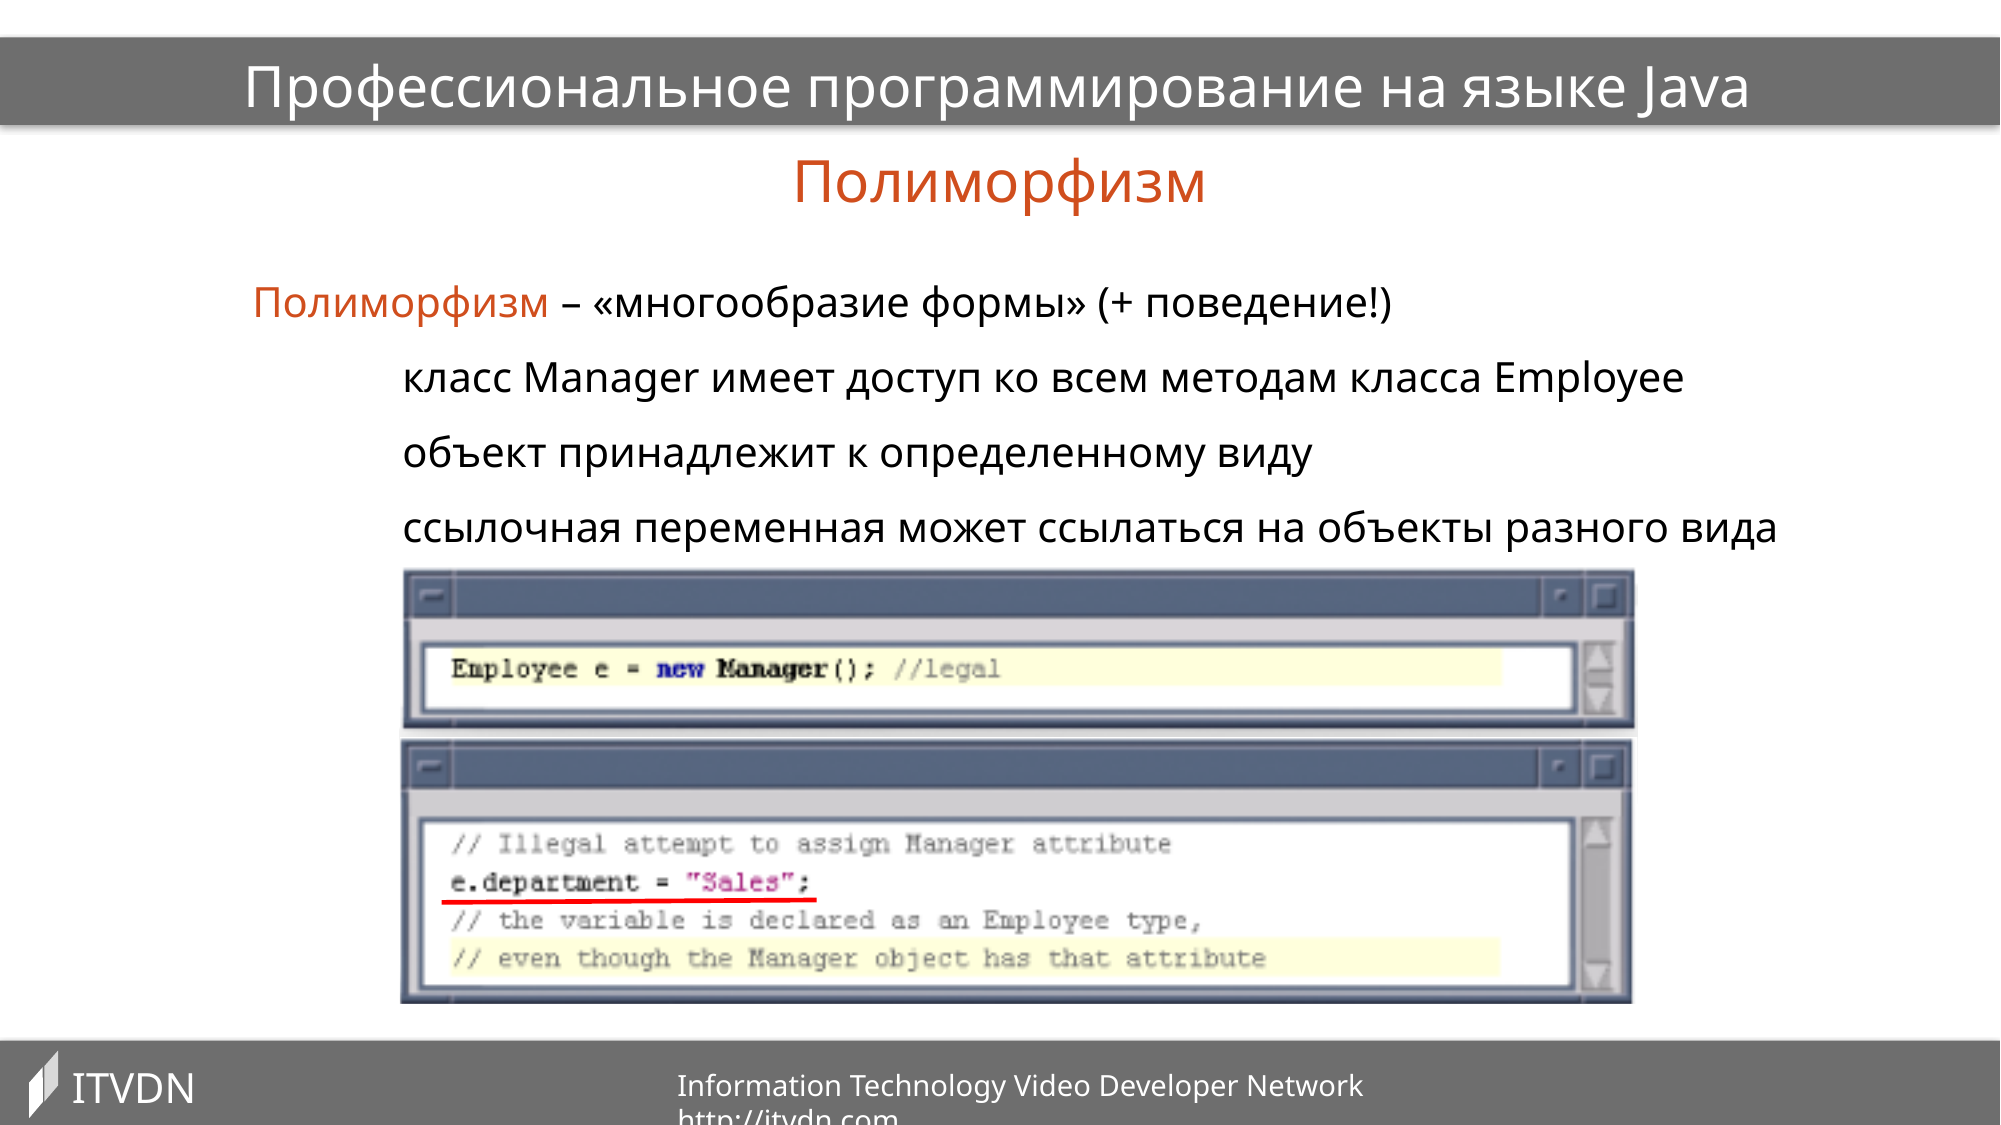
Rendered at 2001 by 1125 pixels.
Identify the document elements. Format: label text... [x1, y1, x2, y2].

text_box [0, 1037, 2000, 1125]
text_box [441, 899, 817, 903]
text_box Полиморфизм [324, 138, 1675, 225]
text_box Information Technology Video Developer Network http://itvdn.com [662, 1059, 1963, 1125]
text_box Полиморфизм – «многообразие формы» (+ поведение!) класс Manager имеет доступ ко всем методам класса Employee объект принадлежит к определенному виду ссылочная переменная может ссылаться на объекты разного вида [237, 243, 2000, 559]
text_box [0, 34, 2000, 128]
text_box ITVDN [62, 1054, 212, 1120]
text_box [28, 1050, 59, 1119]
text_box Профессиональное программирование на языке Java [207, 37, 1788, 132]
picture [399, 566, 1638, 1005]
